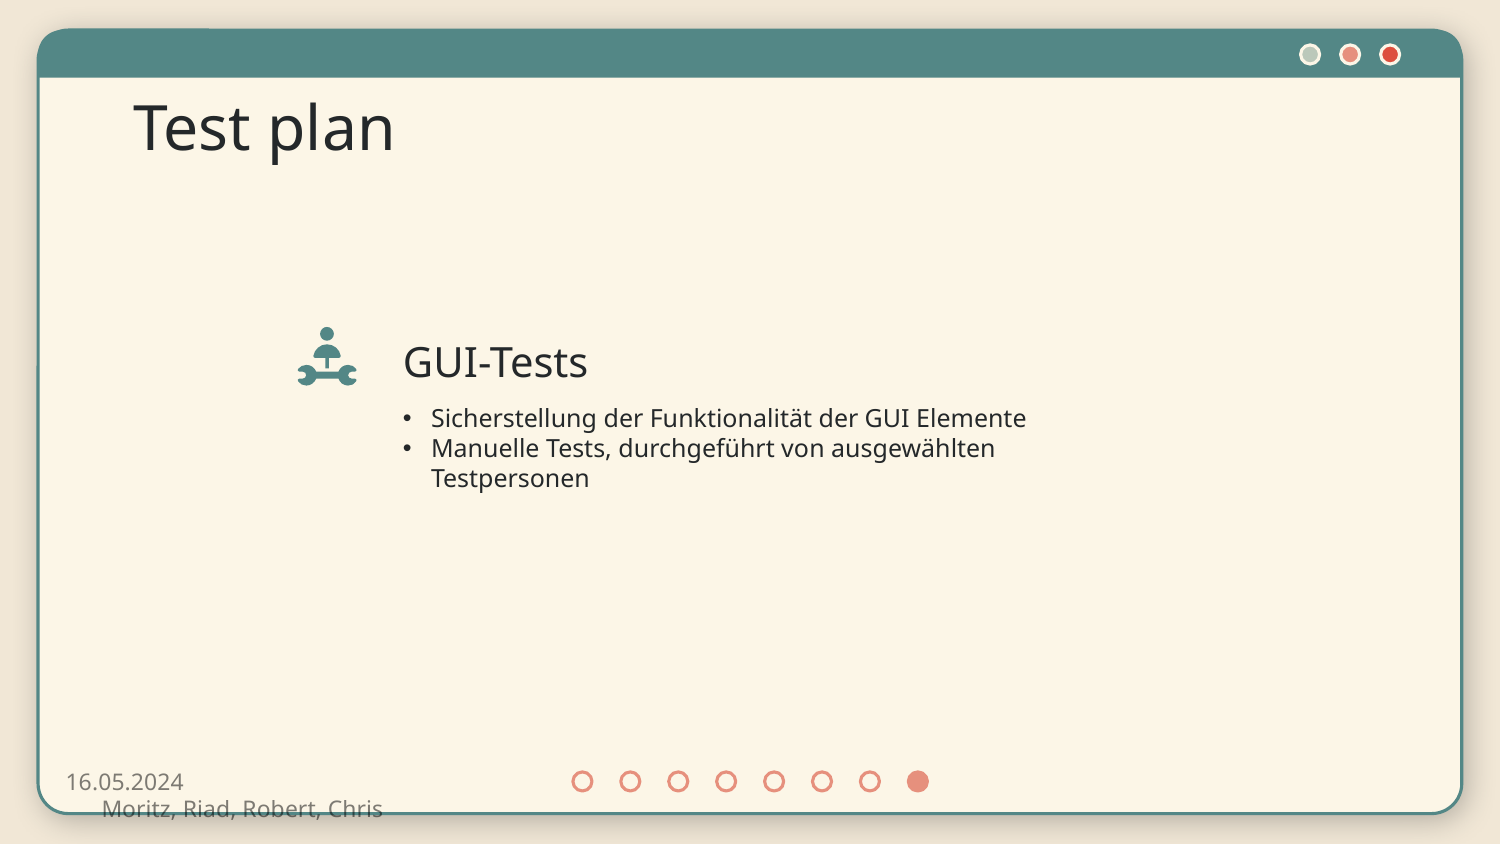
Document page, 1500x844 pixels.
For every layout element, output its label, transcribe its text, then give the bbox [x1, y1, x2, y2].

subtitle Sicherstellung der Funktionalität der GUI Elemente Manuelle Tests, durchgeführt von ausgewählten Testpersonen [387, 387, 1149, 482]
text_box 16.05.2024 Moritz, Riad, Robert, Chris [50, 759, 1453, 830]
title Test plan [118, 72, 1382, 167]
subtitle GUI-Tests [387, 325, 814, 401]
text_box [572, 771, 928, 792]
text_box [297, 326, 357, 386]
